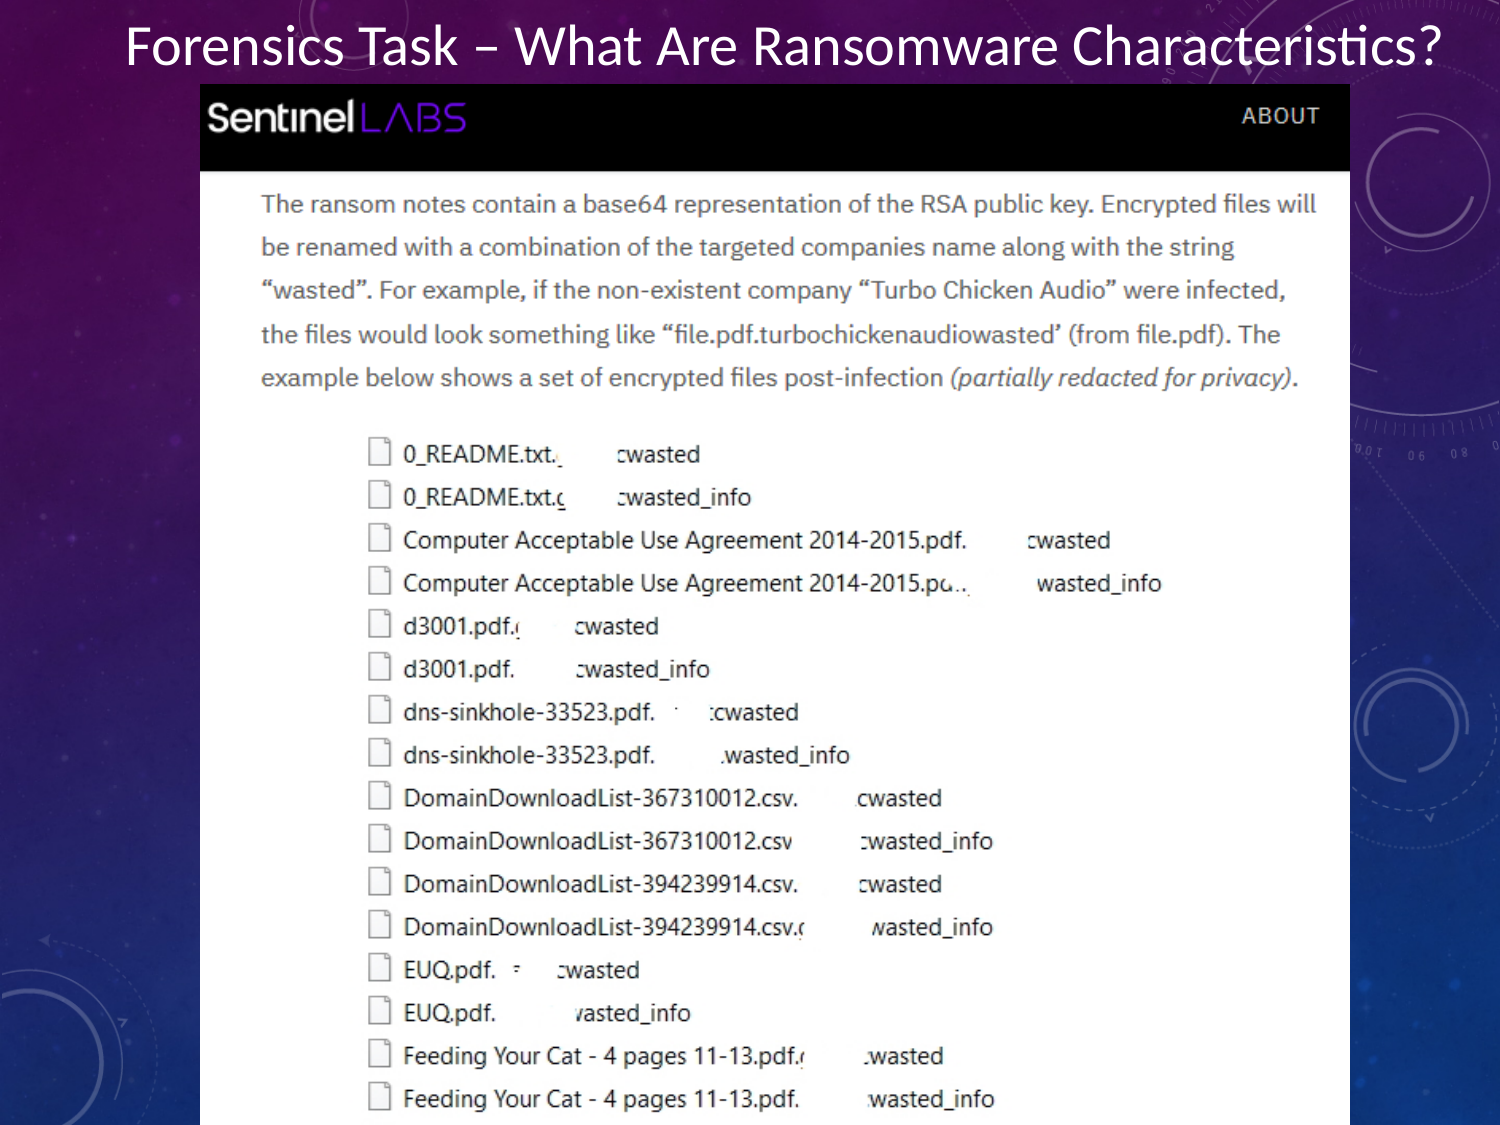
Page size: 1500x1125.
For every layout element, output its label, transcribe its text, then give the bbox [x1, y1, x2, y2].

picture [0, 0, 1500, 1125]
text_box Forensics Task – What Are Ransomware Characteristics? [110, 0, 1461, 85]
